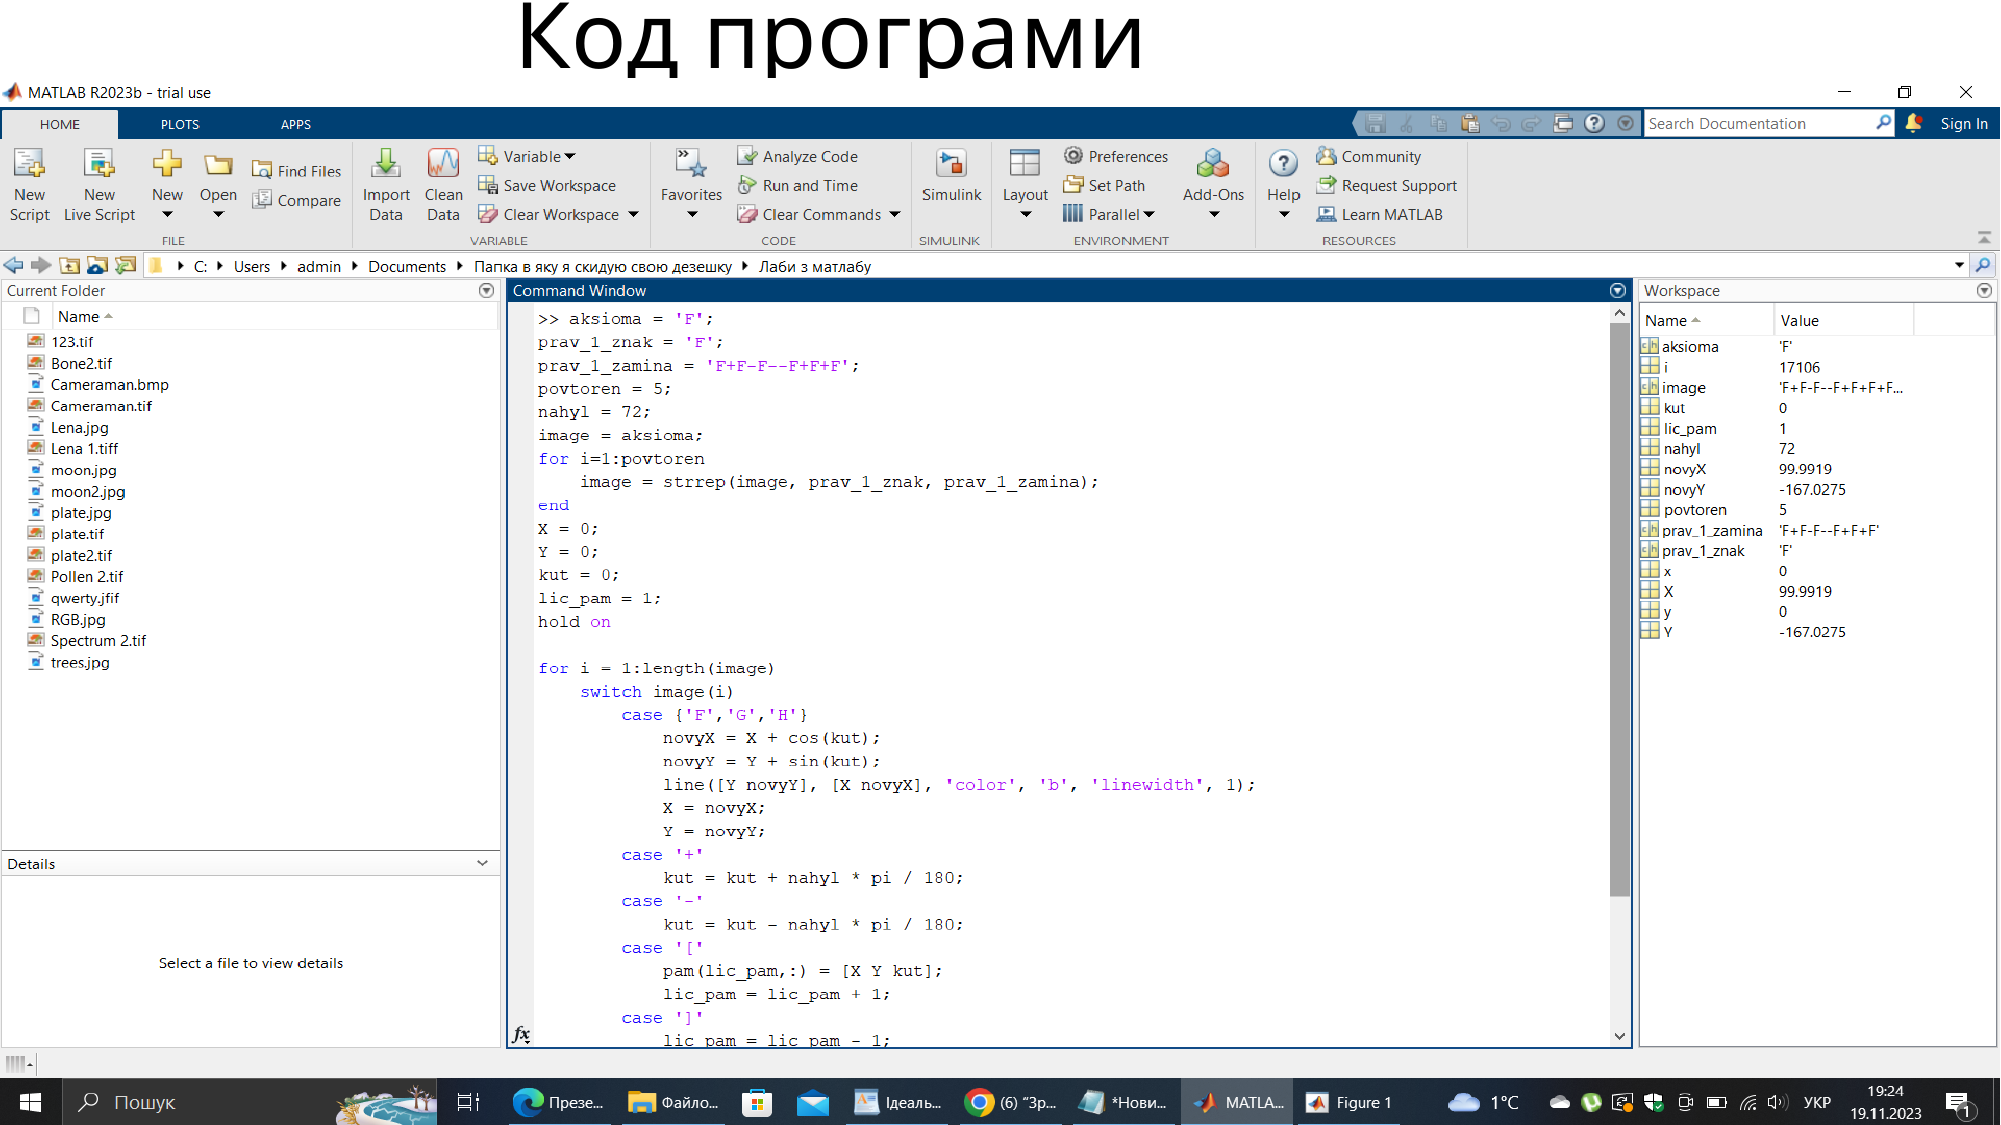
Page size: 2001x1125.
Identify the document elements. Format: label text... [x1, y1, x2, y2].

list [0, 78, 2000, 1125]
title Код програми [499, 0, 2000, 78]
